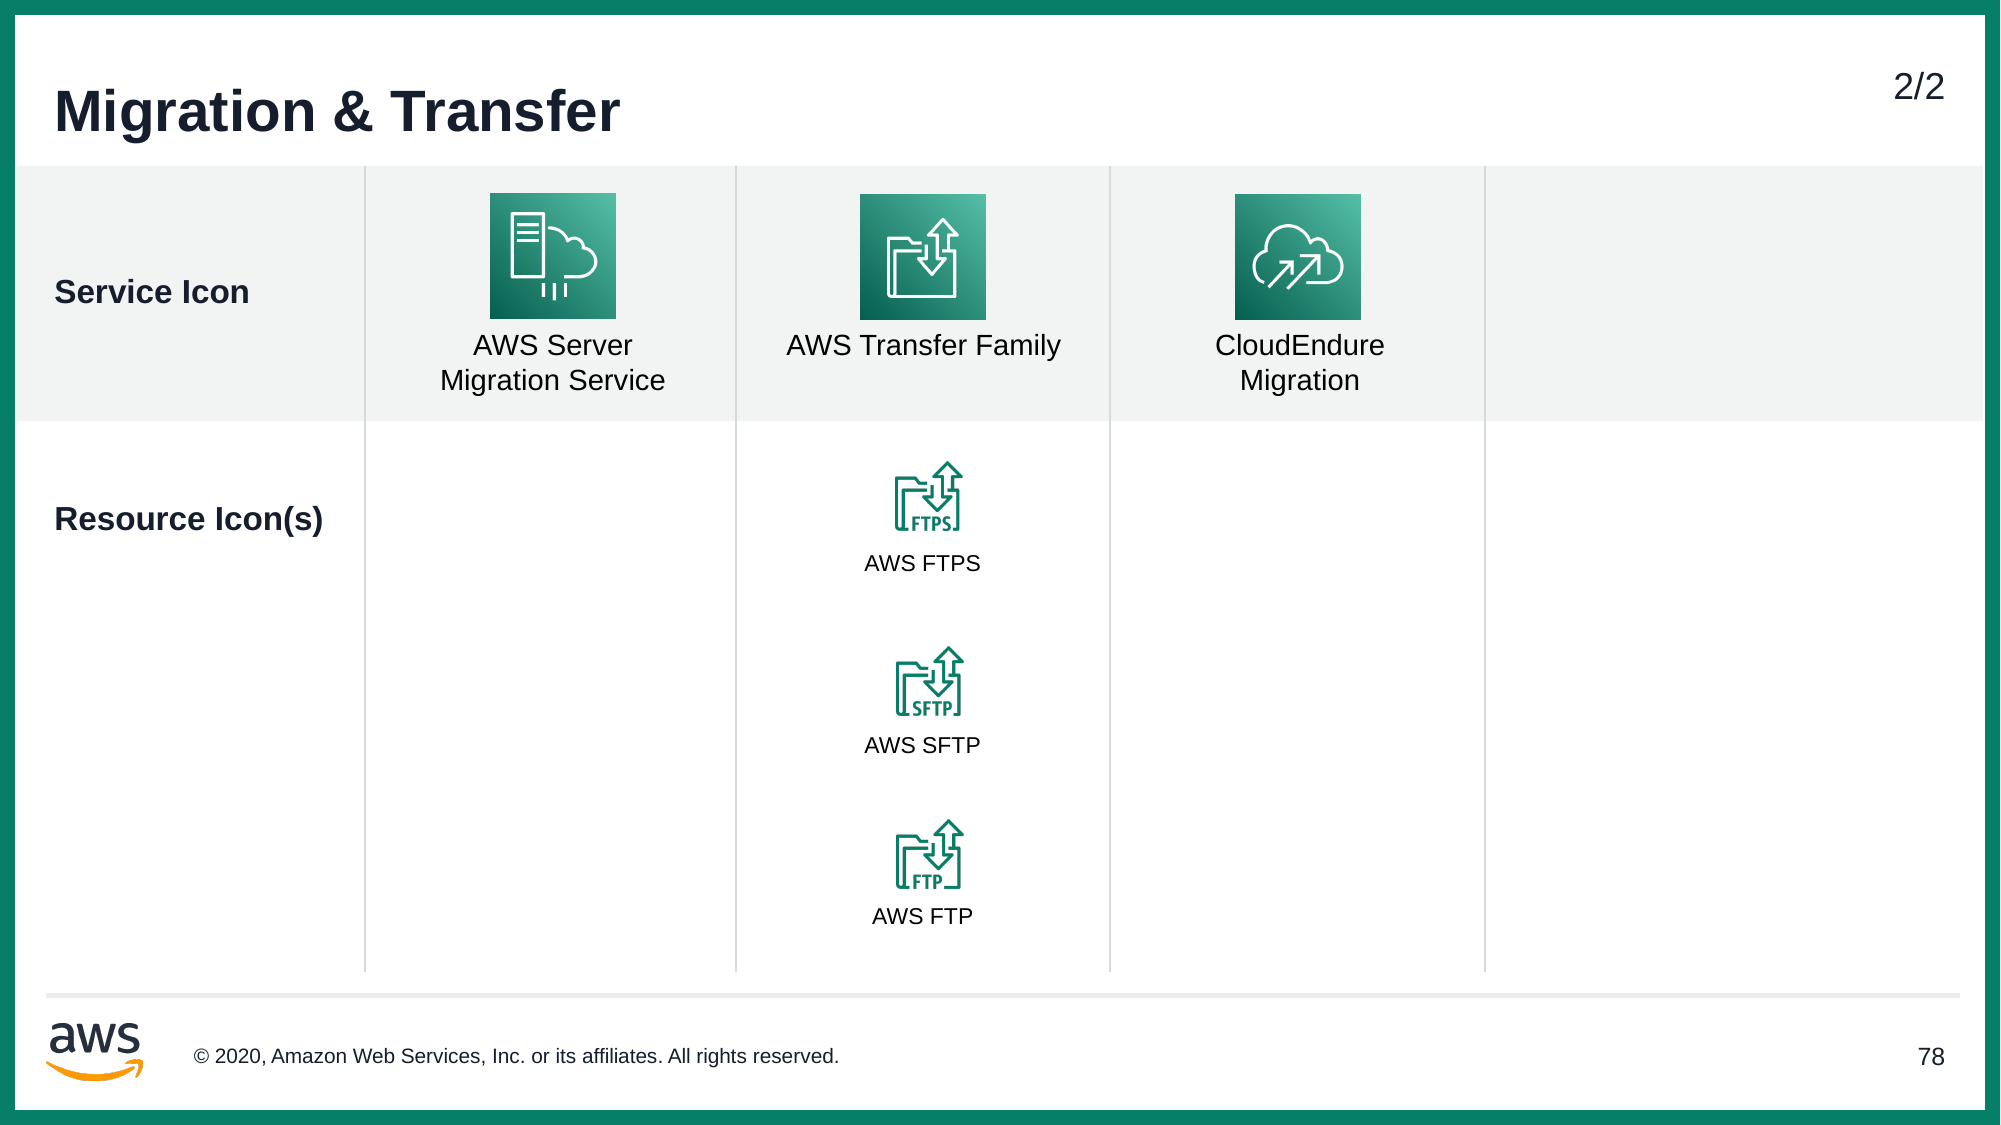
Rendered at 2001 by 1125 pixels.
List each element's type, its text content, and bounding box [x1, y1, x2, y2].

picture [490, 193, 616, 319]
text_box AWS FTP [736, 894, 1109, 937]
picture [860, 194, 986, 320]
text_box AWS SFTP [736, 723, 1109, 766]
slide_number 78 [1493, 1025, 1961, 1086]
picture [46, 1023, 143, 1081]
picture [891, 643, 967, 719]
footer © 2020, Amazon Web Services, Inc. or its affiliates. All rights reserved. [178, 1025, 911, 1086]
picture [891, 816, 967, 892]
text_box CloudEndure Migration [1113, 319, 1484, 404]
picture [1235, 194, 1361, 320]
list 2/2 [1693, 59, 1961, 166]
title Migration & Transfer [39, 59, 1457, 166]
text_box AWS Transfer Family [736, 319, 1109, 369]
text_box AWS FTPS [736, 541, 1109, 584]
picture [889, 458, 966, 534]
text_box AWS Server Migration Service [369, 319, 735, 404]
